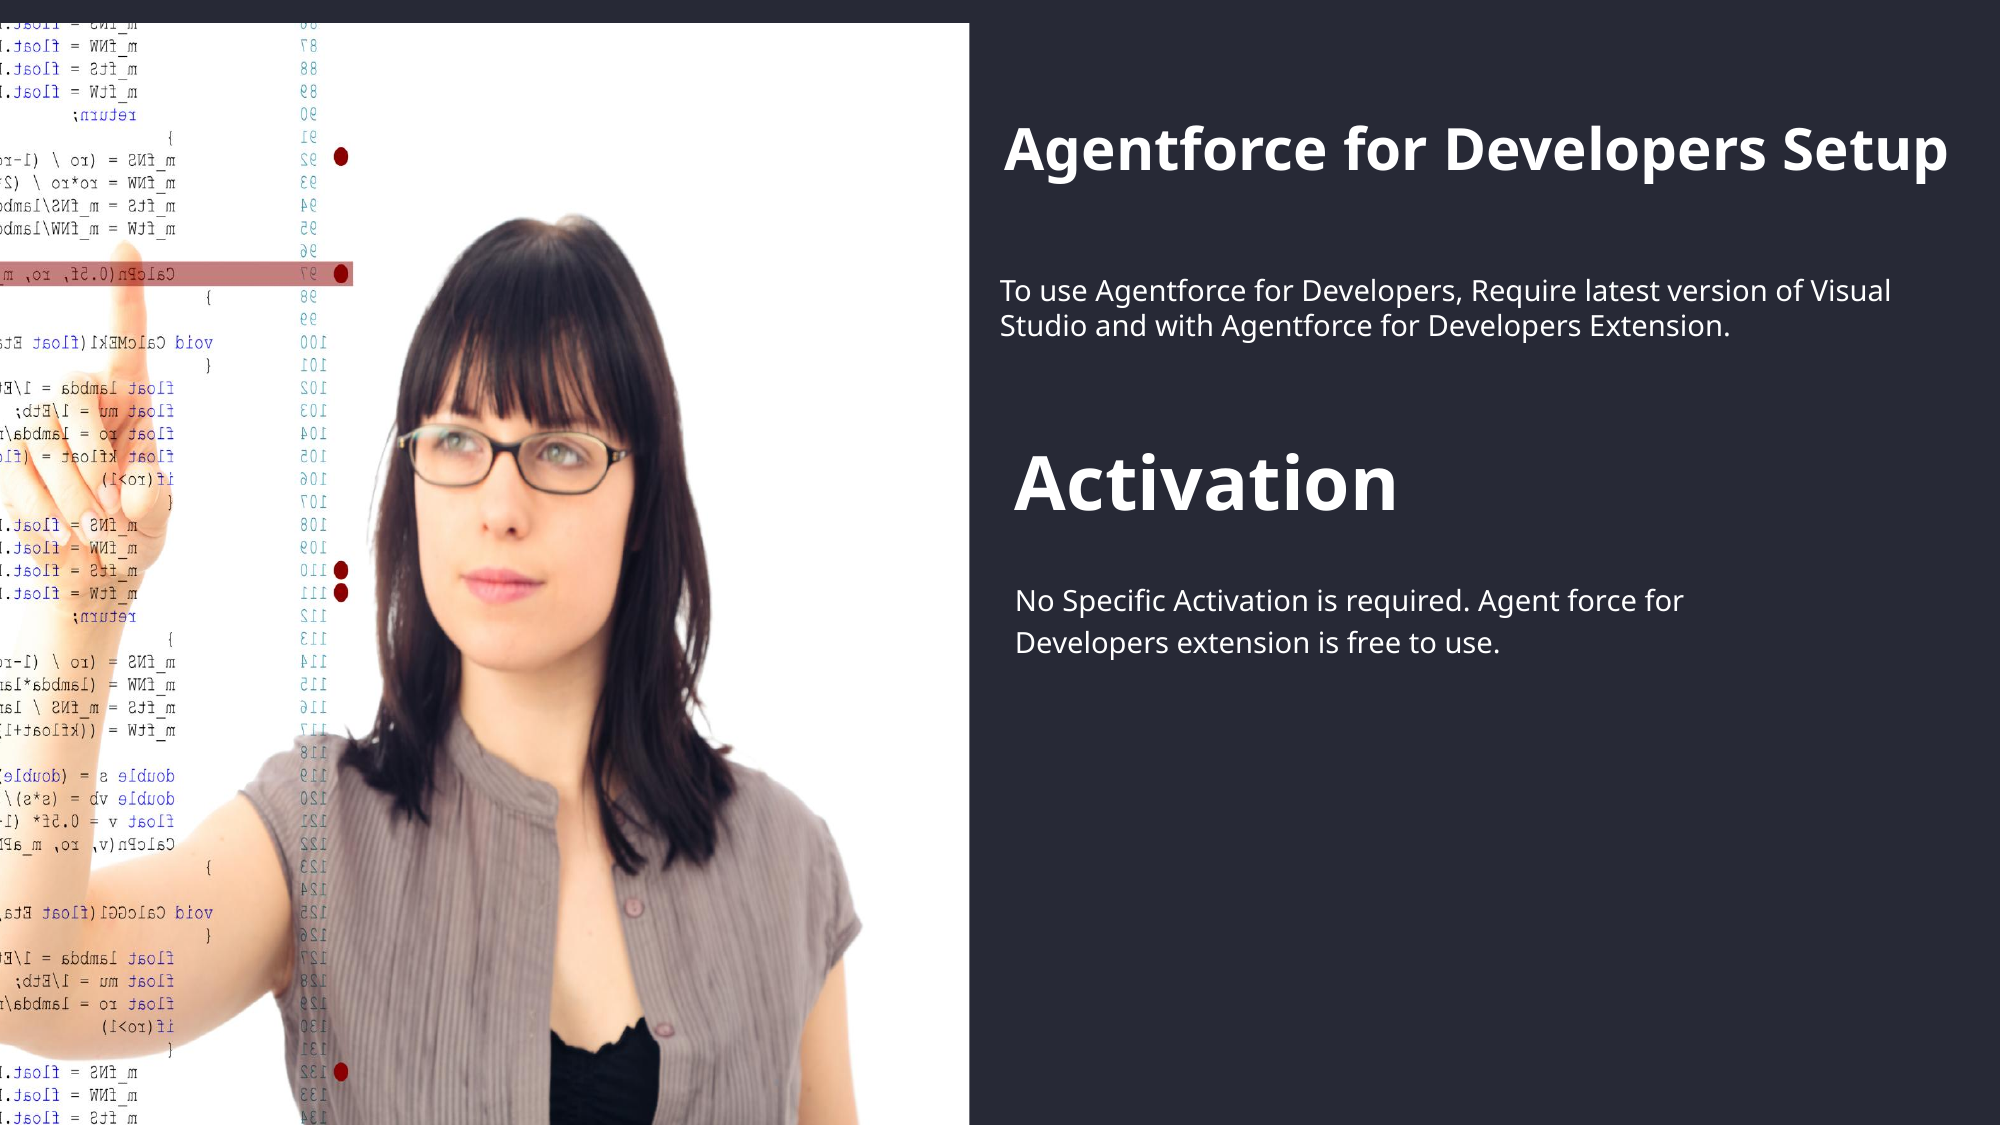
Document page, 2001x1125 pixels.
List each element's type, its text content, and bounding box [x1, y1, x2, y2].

text_box No Specific Activation is required. Agent force for Developers extension is free to use. [999, 522, 1742, 761]
list To use Agentforce for Developers, Require latest version of Visual Studio and with Agentforce for Developers Extension. [999, 191, 1970, 400]
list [0, 23, 970, 1125]
text_box Activation [999, 420, 1769, 534]
title Agentforce for Developers Setup [989, 44, 2000, 191]
